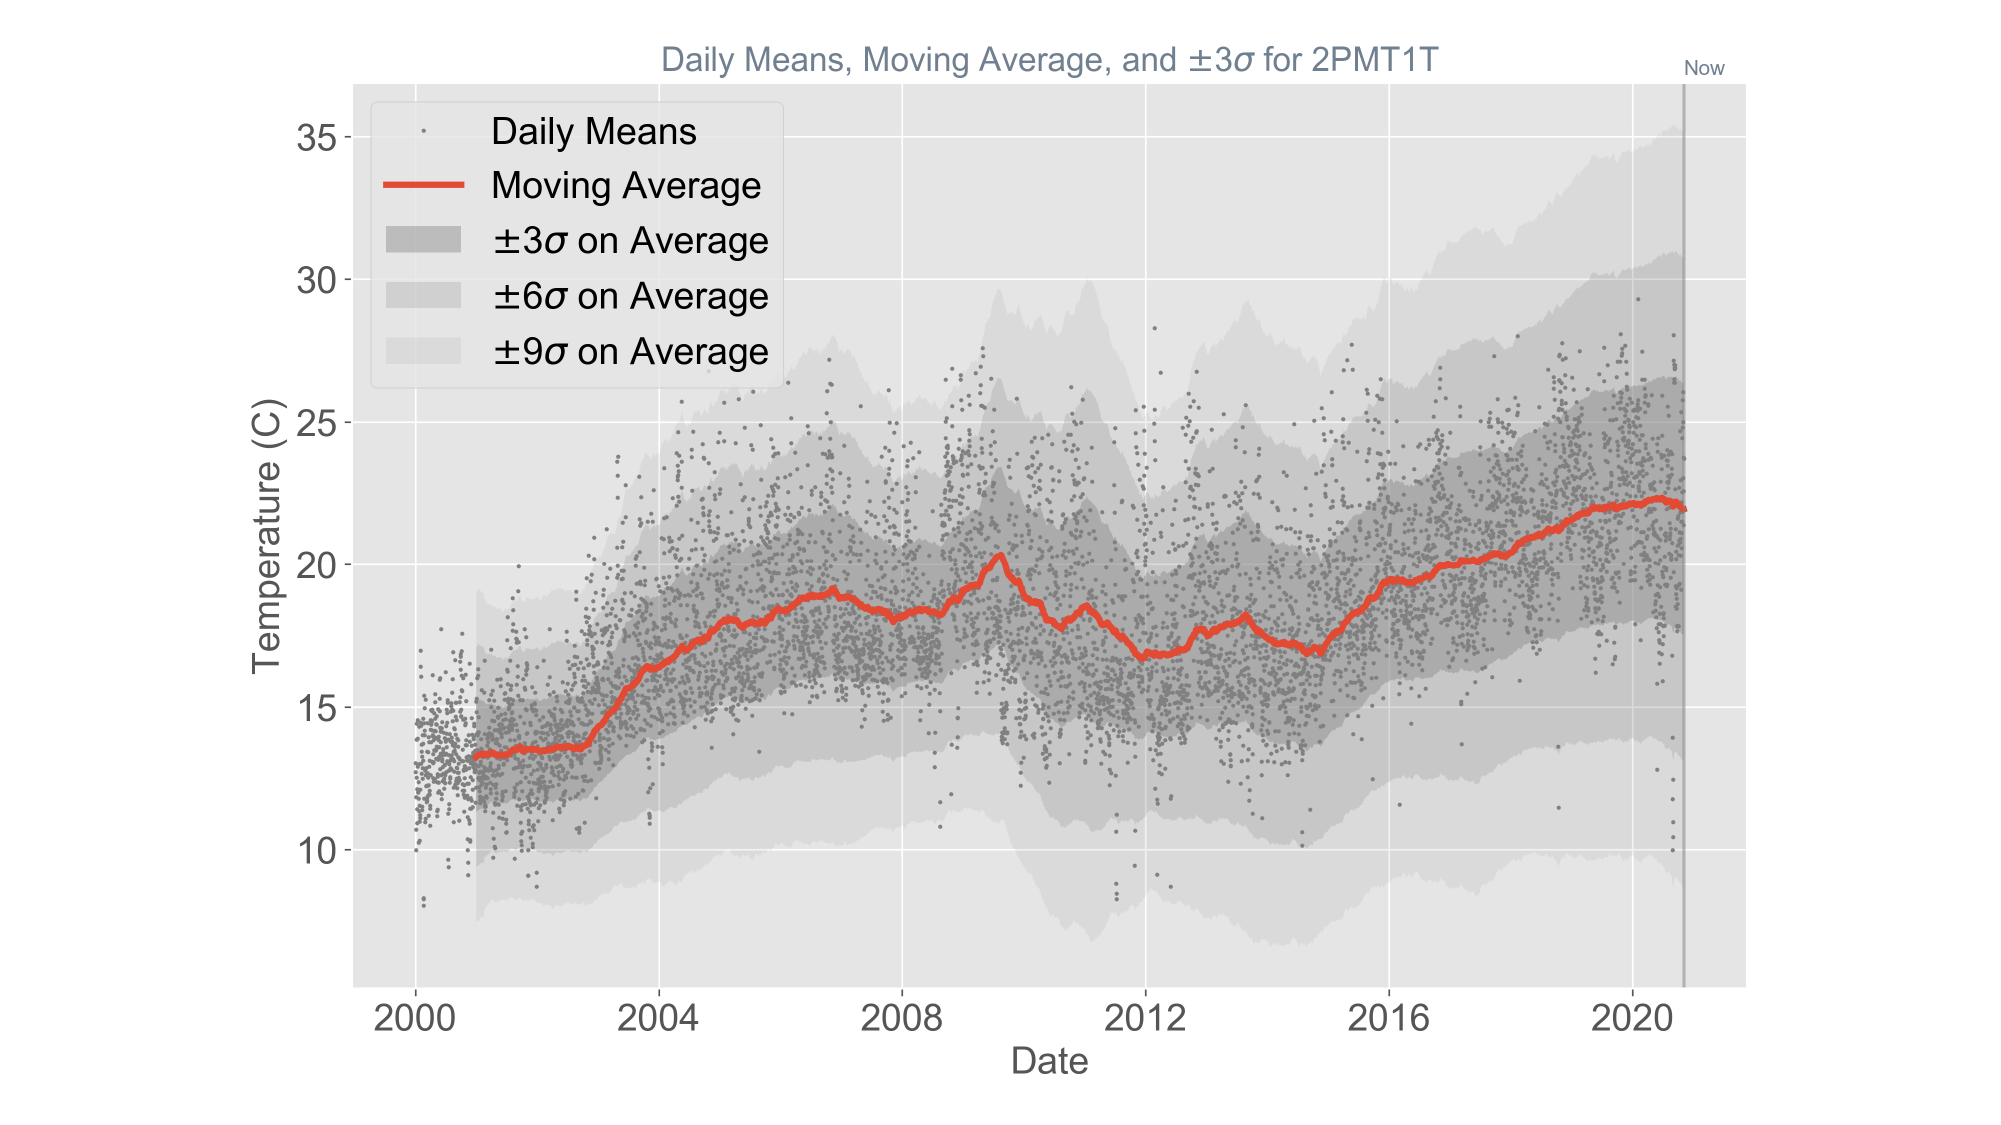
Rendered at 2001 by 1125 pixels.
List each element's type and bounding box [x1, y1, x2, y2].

picture [237, 30, 1763, 1095]
